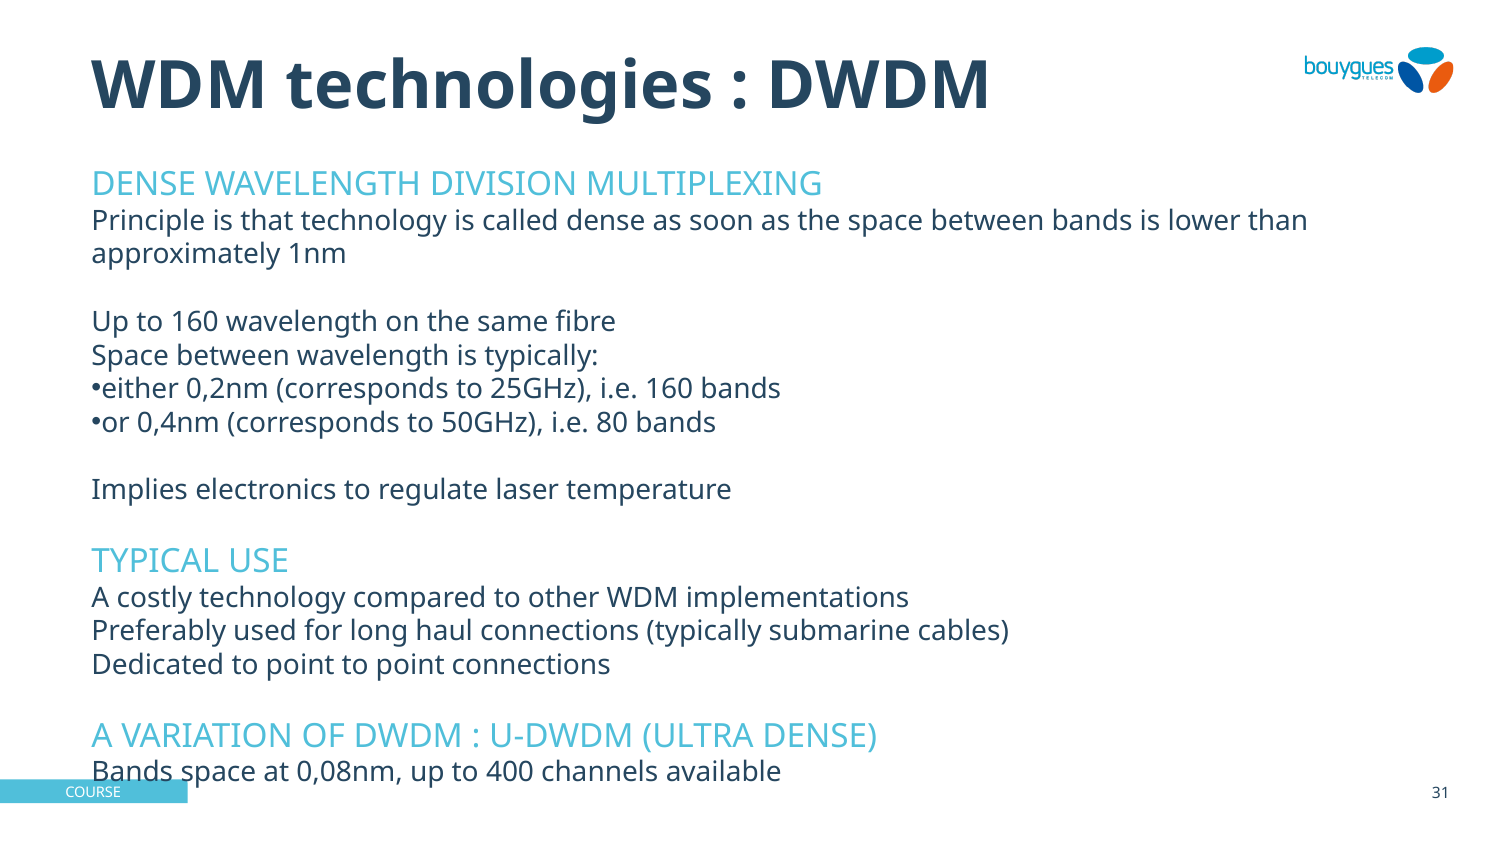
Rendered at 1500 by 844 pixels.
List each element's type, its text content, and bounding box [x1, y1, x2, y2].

slide_number 31 [1361, 778, 1450, 808]
picture [1269, 29, 1477, 118]
list Dense Wavelength Division Multiplexing Principle is that technology is called dense as soon as the space between bands is lower than approximately 1nm Up to 160 wavelength on the same fibre Space between wavelength is typically: either 0,2nm (corresponds to 25GHz), i.e. 160 bands or 0,4nm (corresponds to 50GHz), i.e. 80 bands Implies electronics to regulate laser temperature Typical use A costly technology compared to other WDM implementations Preferably used for long haul connections (typically submarine cables) Dedicated to point to point connections A variation of DWDM : U-DWDM (ultra dense) Bands space at 0,08nm, up to 400 channels available [91, 161, 1450, 759]
title WDM technologies : DWDM [91, 55, 1450, 129]
